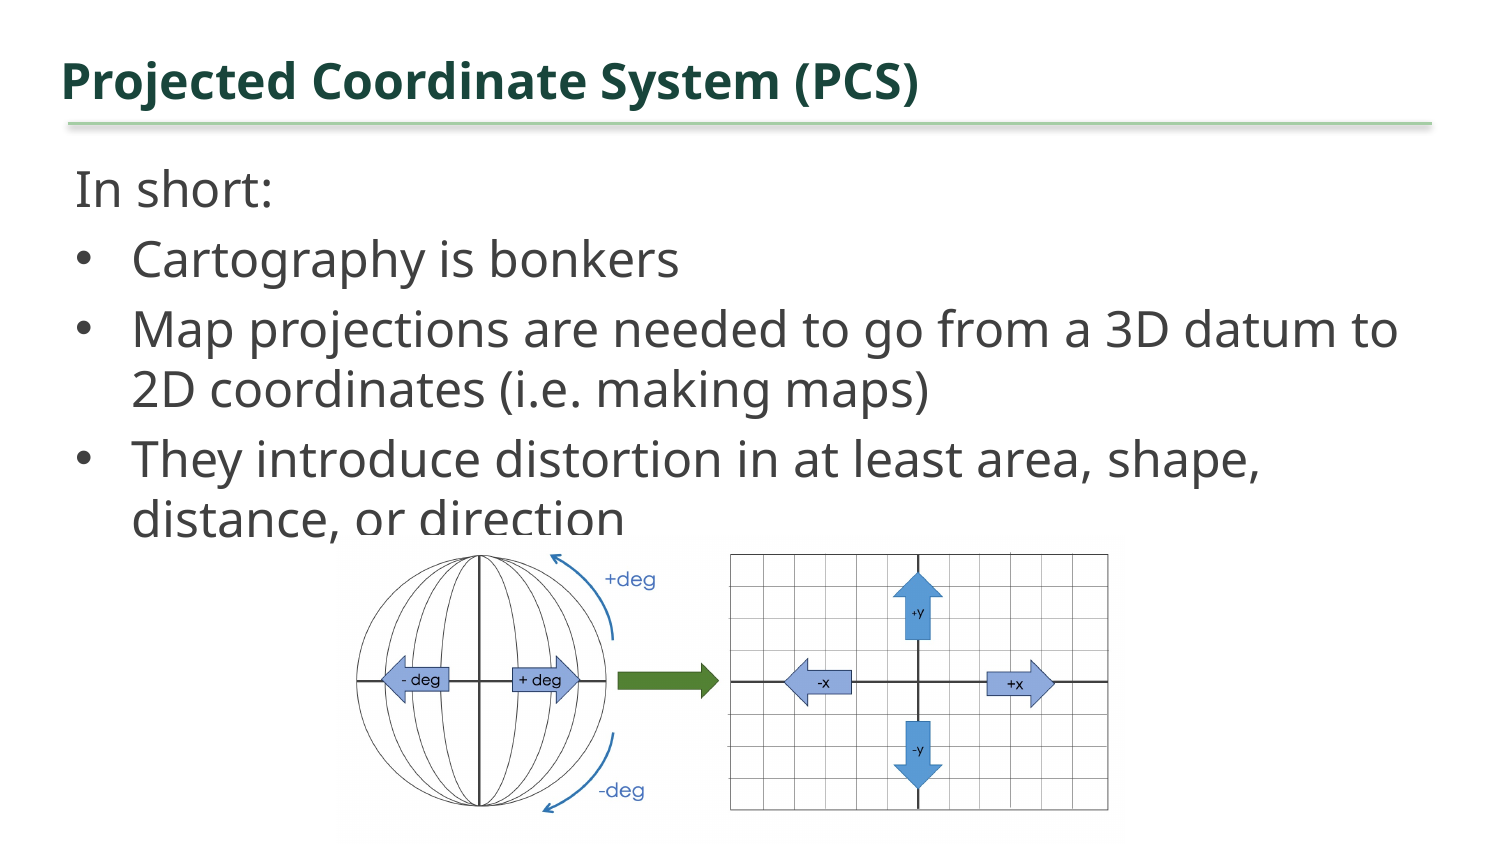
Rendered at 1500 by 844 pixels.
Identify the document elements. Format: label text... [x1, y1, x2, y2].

title Projected Coordinate System (PCS) [45, 34, 1425, 124]
picture [336, 534, 1126, 844]
list In short: Cartography is bonkers Map projections are needed to go from a 3D datum to 2D coordinates (i.e. making maps) They introduce distortion in at least area, shape, distance, or direction [60, 150, 1425, 765]
